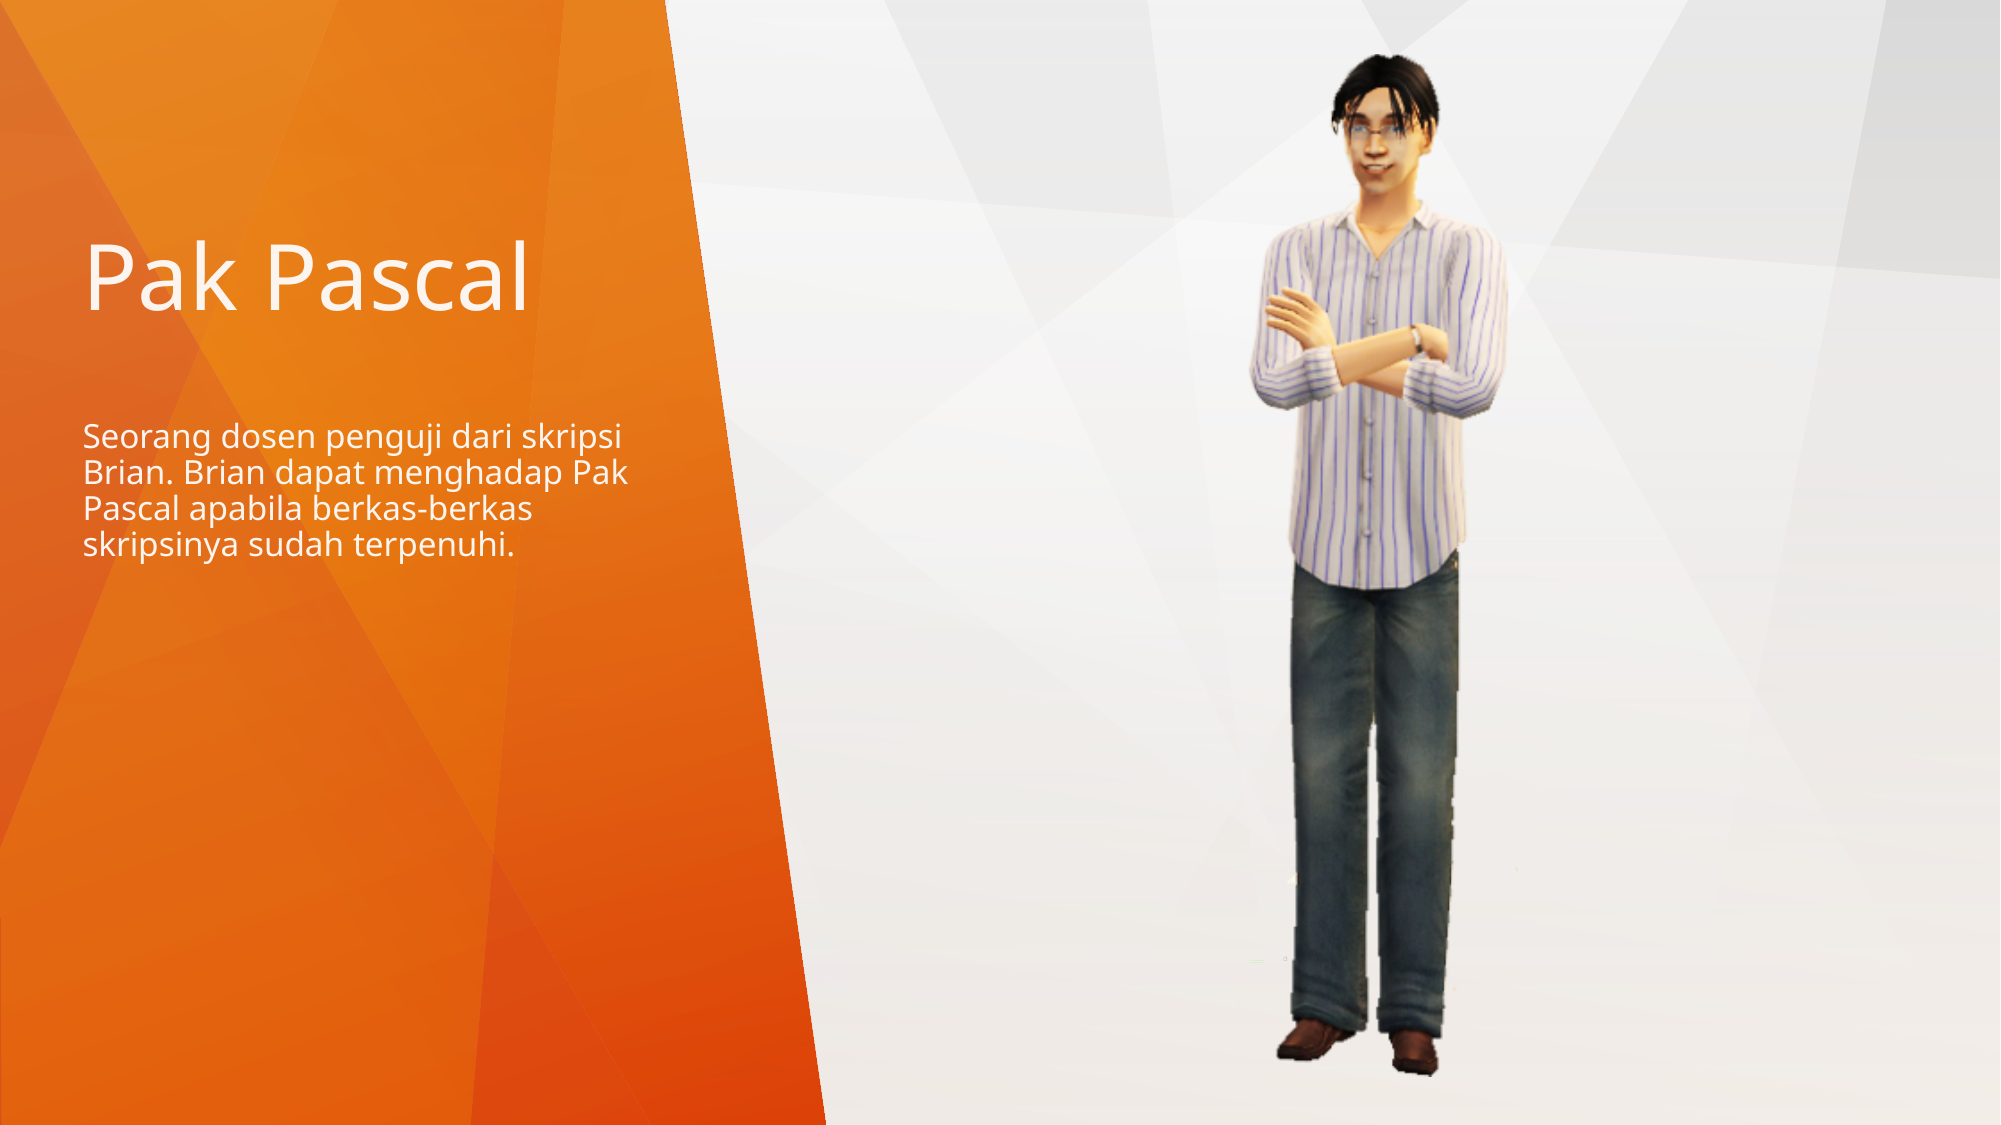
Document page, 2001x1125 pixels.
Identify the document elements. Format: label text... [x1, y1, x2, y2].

list Seorang dosen penguji dari skripsi Brian. Brian dapat menghadap Pak Pascal apabila berkas-berkas skripsinya sudah terpenuhi. [67, 412, 675, 1013]
title Pak Pascal [67, 75, 639, 338]
picture [1237, 54, 1518, 1077]
